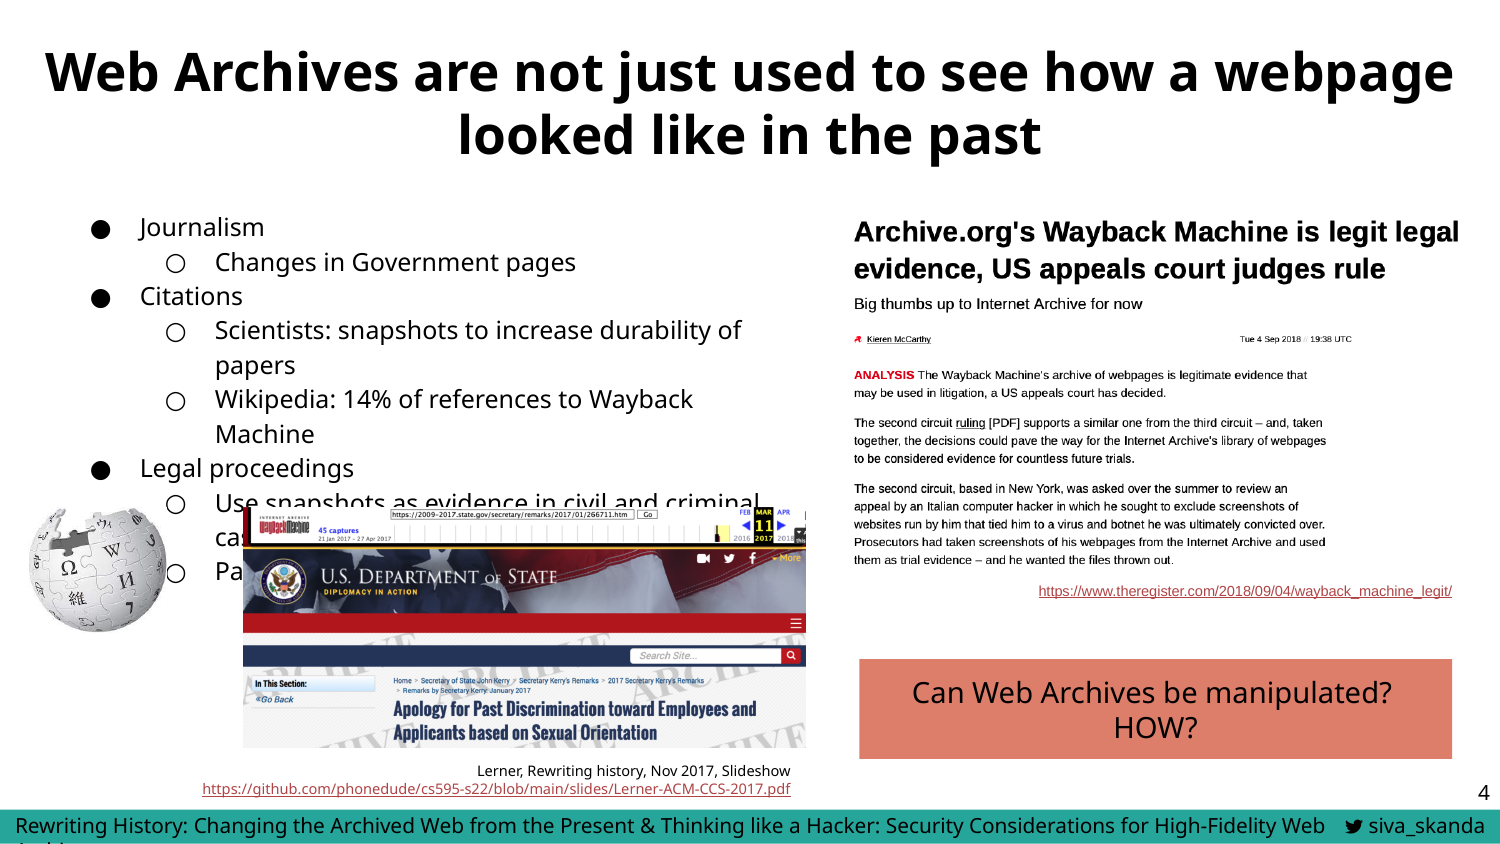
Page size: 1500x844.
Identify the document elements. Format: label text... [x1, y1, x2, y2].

title Web Archives are not just used to see how a webpage looked like in the past [0, 23, 1500, 181]
text_box Can Web Archives be manipulated? HOW? [859, 659, 1453, 759]
picture [1345, 818, 1363, 835]
picture [844, 213, 1468, 574]
picture [28, 506, 167, 633]
slide_number ‹#› [1414, 761, 1500, 826]
list Journalism Changes in Government pages Citations Scientists: snapshots to increase durability of papers Wikipedia: 14% of references to Wayback Machine Legal proceedings Use snapshots as evidence in civil and criminal cases Patent applications [49, 192, 806, 676]
text_box https://www.theregister.com/2018/09/04/wayback_machine_legit/ [905, 579, 1468, 608]
text_box Lerner, Rewriting history, Nov 2017, Slideshow https://github.com/phonedude/cs595-s22/blob/main/slides/Lerner-ACM-CCS-2017.pdf [107, 747, 806, 844]
picture [243, 506, 807, 748]
